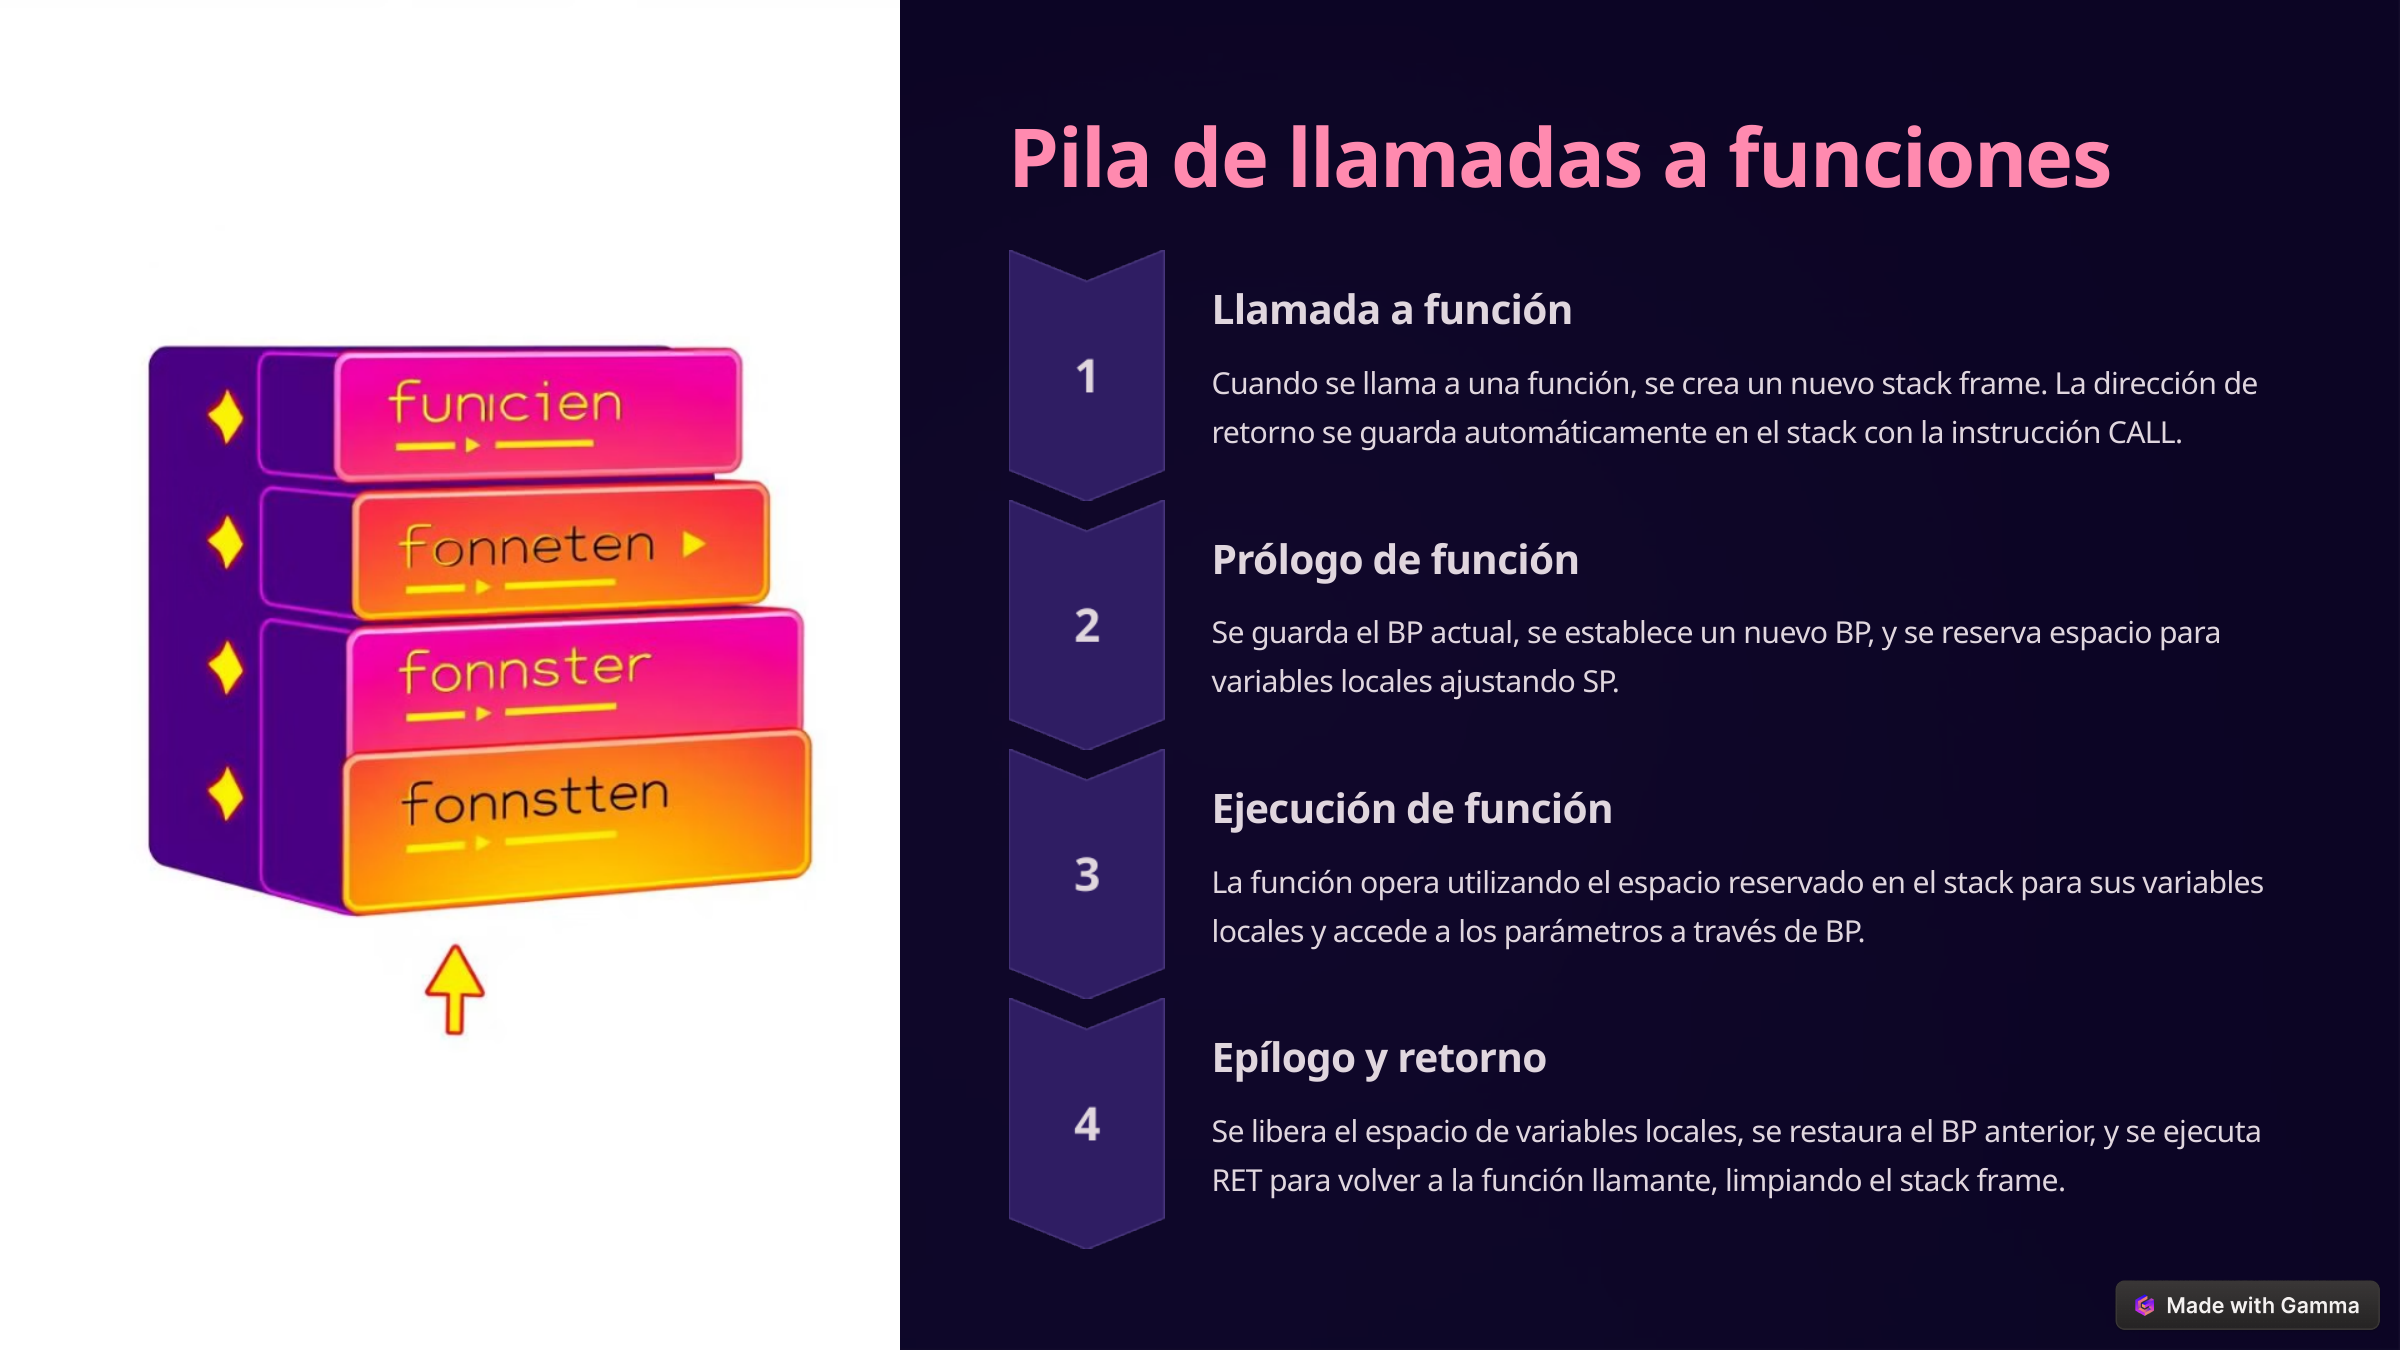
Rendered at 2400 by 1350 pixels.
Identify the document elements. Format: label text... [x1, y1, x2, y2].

text_box Prólogo de función [1211, 531, 1621, 583]
text_box Llamada a función [1211, 281, 1621, 334]
text_box Cuando se llama a una función, se crea un nuevo stack frame. La dirección de retorno se guarda automáticamente en el stack con la instrucción CALL. [1211, 351, 2291, 452]
text_box Pila de llamadas a funciones [1009, 101, 2031, 205]
text_box Se guarda el BP actual, se establece un nuevo BP, y se reserva espacio para variables locales ajustando SP. [1211, 601, 2291, 701]
text_box Se libera el espacio de variables locales, se restaura el BP anterior, y se ejecuta RET para volver a la función llamante, limpiando el stack frame. [1211, 1099, 2291, 1200]
text_box Epílogo y retorno [1211, 1029, 1621, 1082]
text_box La función opera utilizando el espacio reservado en el stack para sus variables locales y accede a los parámetros a través de BP. [1211, 850, 2291, 951]
picture [2106, 1271, 2389, 1339]
text_box Ejecución de función [1211, 780, 1621, 832]
picture [0, 0, 900, 1350]
picture [1009, 250, 1165, 1249]
